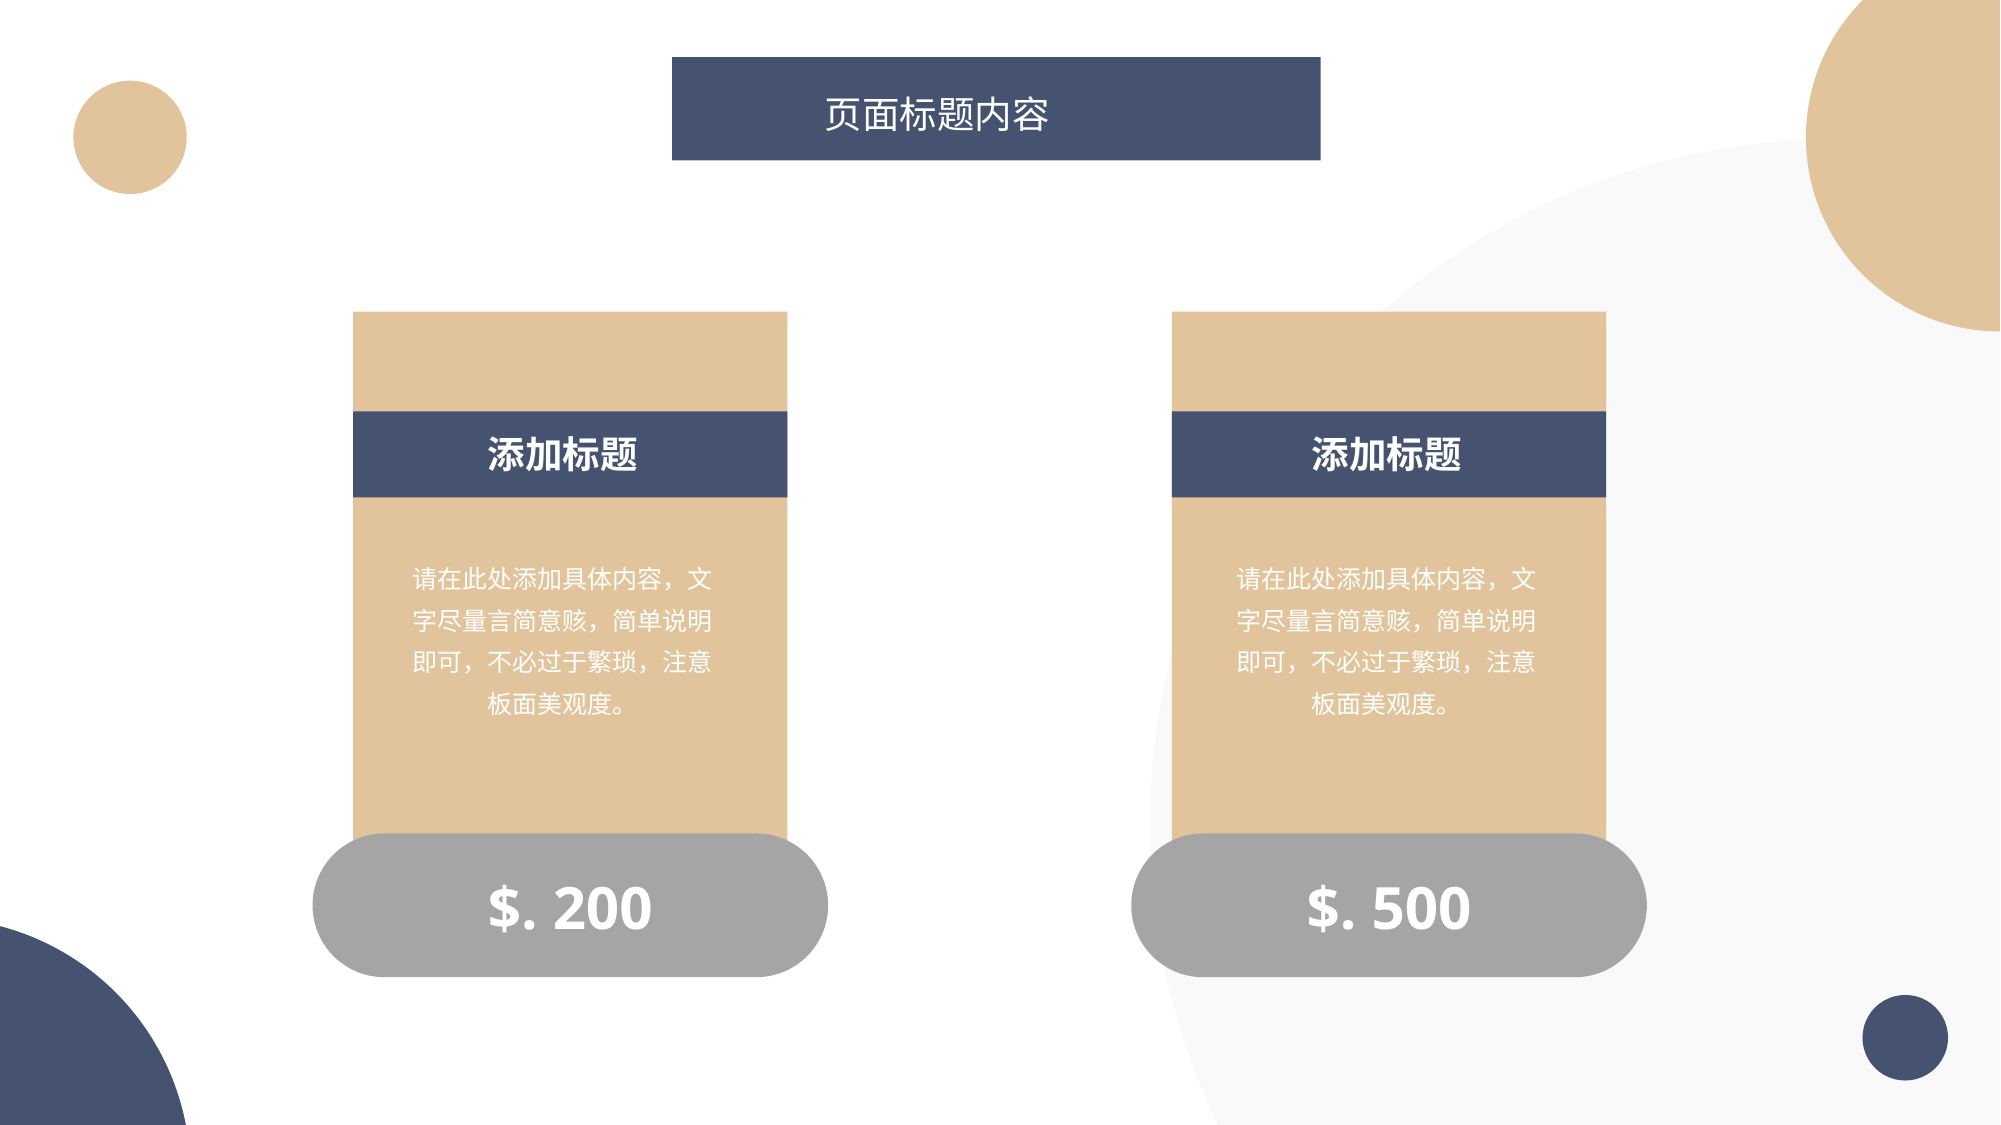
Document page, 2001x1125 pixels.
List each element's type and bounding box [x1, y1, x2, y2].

text_box [0, 0, 2000, 1125]
